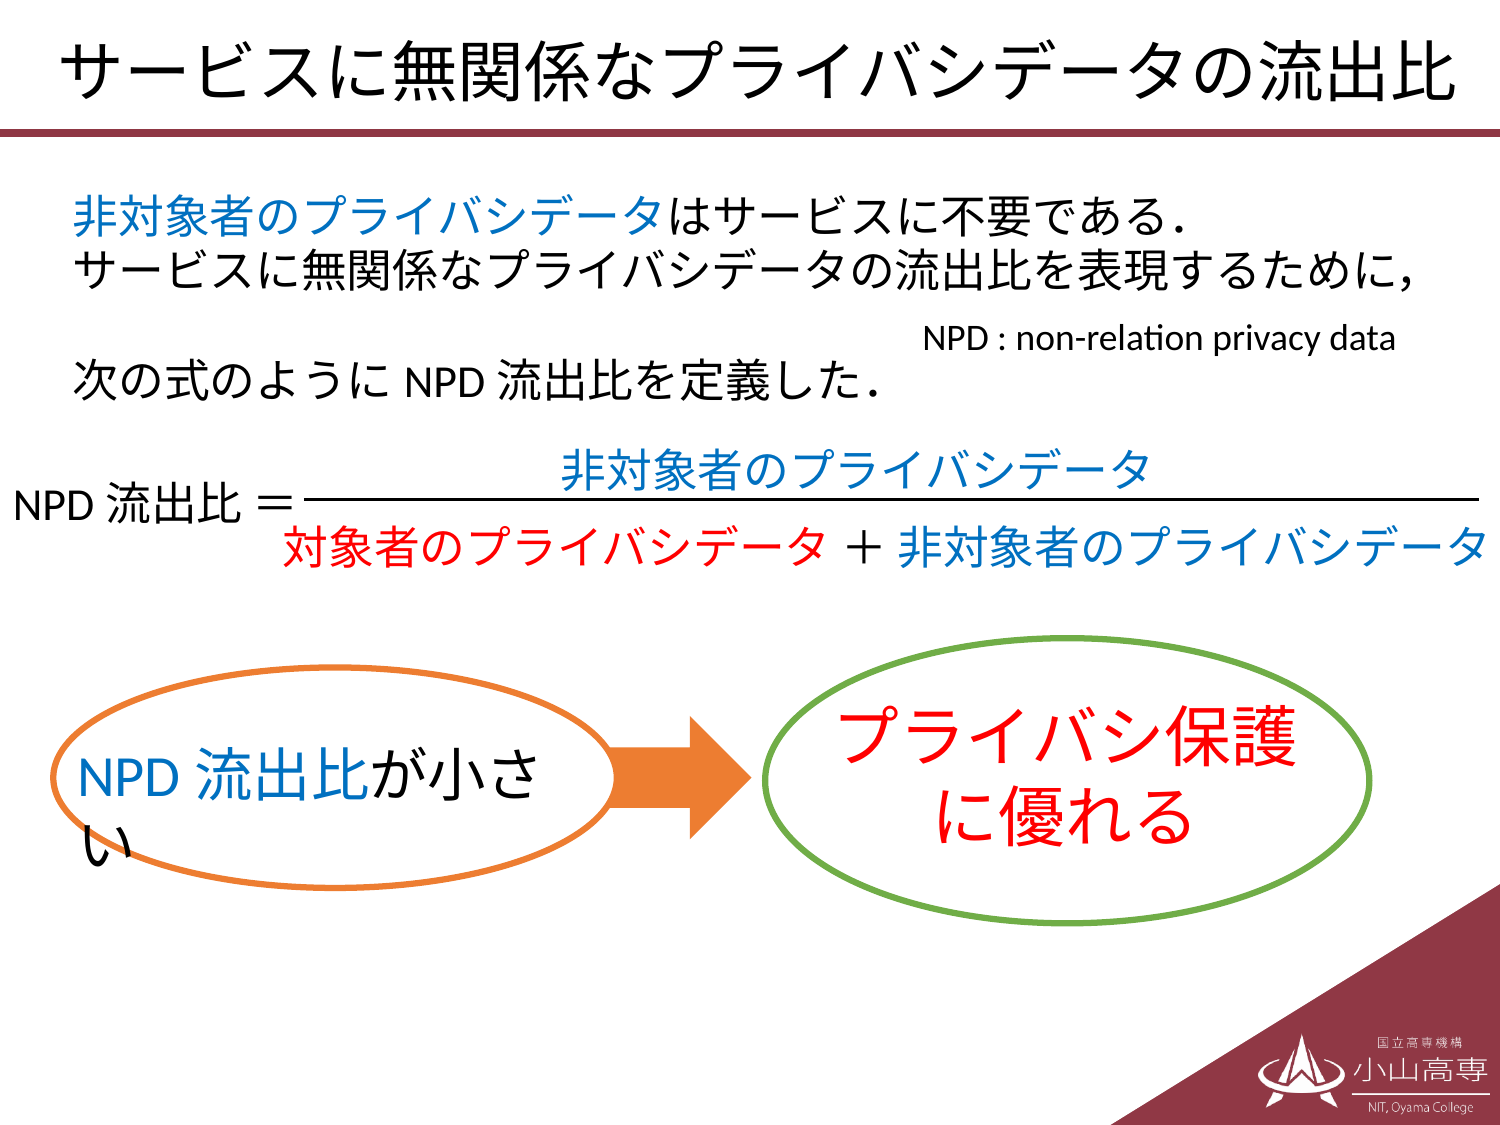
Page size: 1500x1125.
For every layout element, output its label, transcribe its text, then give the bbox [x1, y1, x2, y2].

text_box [0, 434, 1500, 583]
text_box NPD : non-relation privacy data [907, 305, 1446, 366]
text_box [53, 667, 617, 888]
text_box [765, 638, 1370, 924]
title サービスに無関係なプライバシデータの流出比 [42, 20, 1479, 130]
picture [1112, 885, 1500, 1125]
text_box 非対象者のプライバシデータはサービスに不要である． サービスに無関係なプライバシデータの流出比を表現するために， 次の式のようにNPD流出比を定義した． [57, 179, 1444, 415]
picture [0, 129, 1500, 137]
text_box [617, 720, 749, 835]
